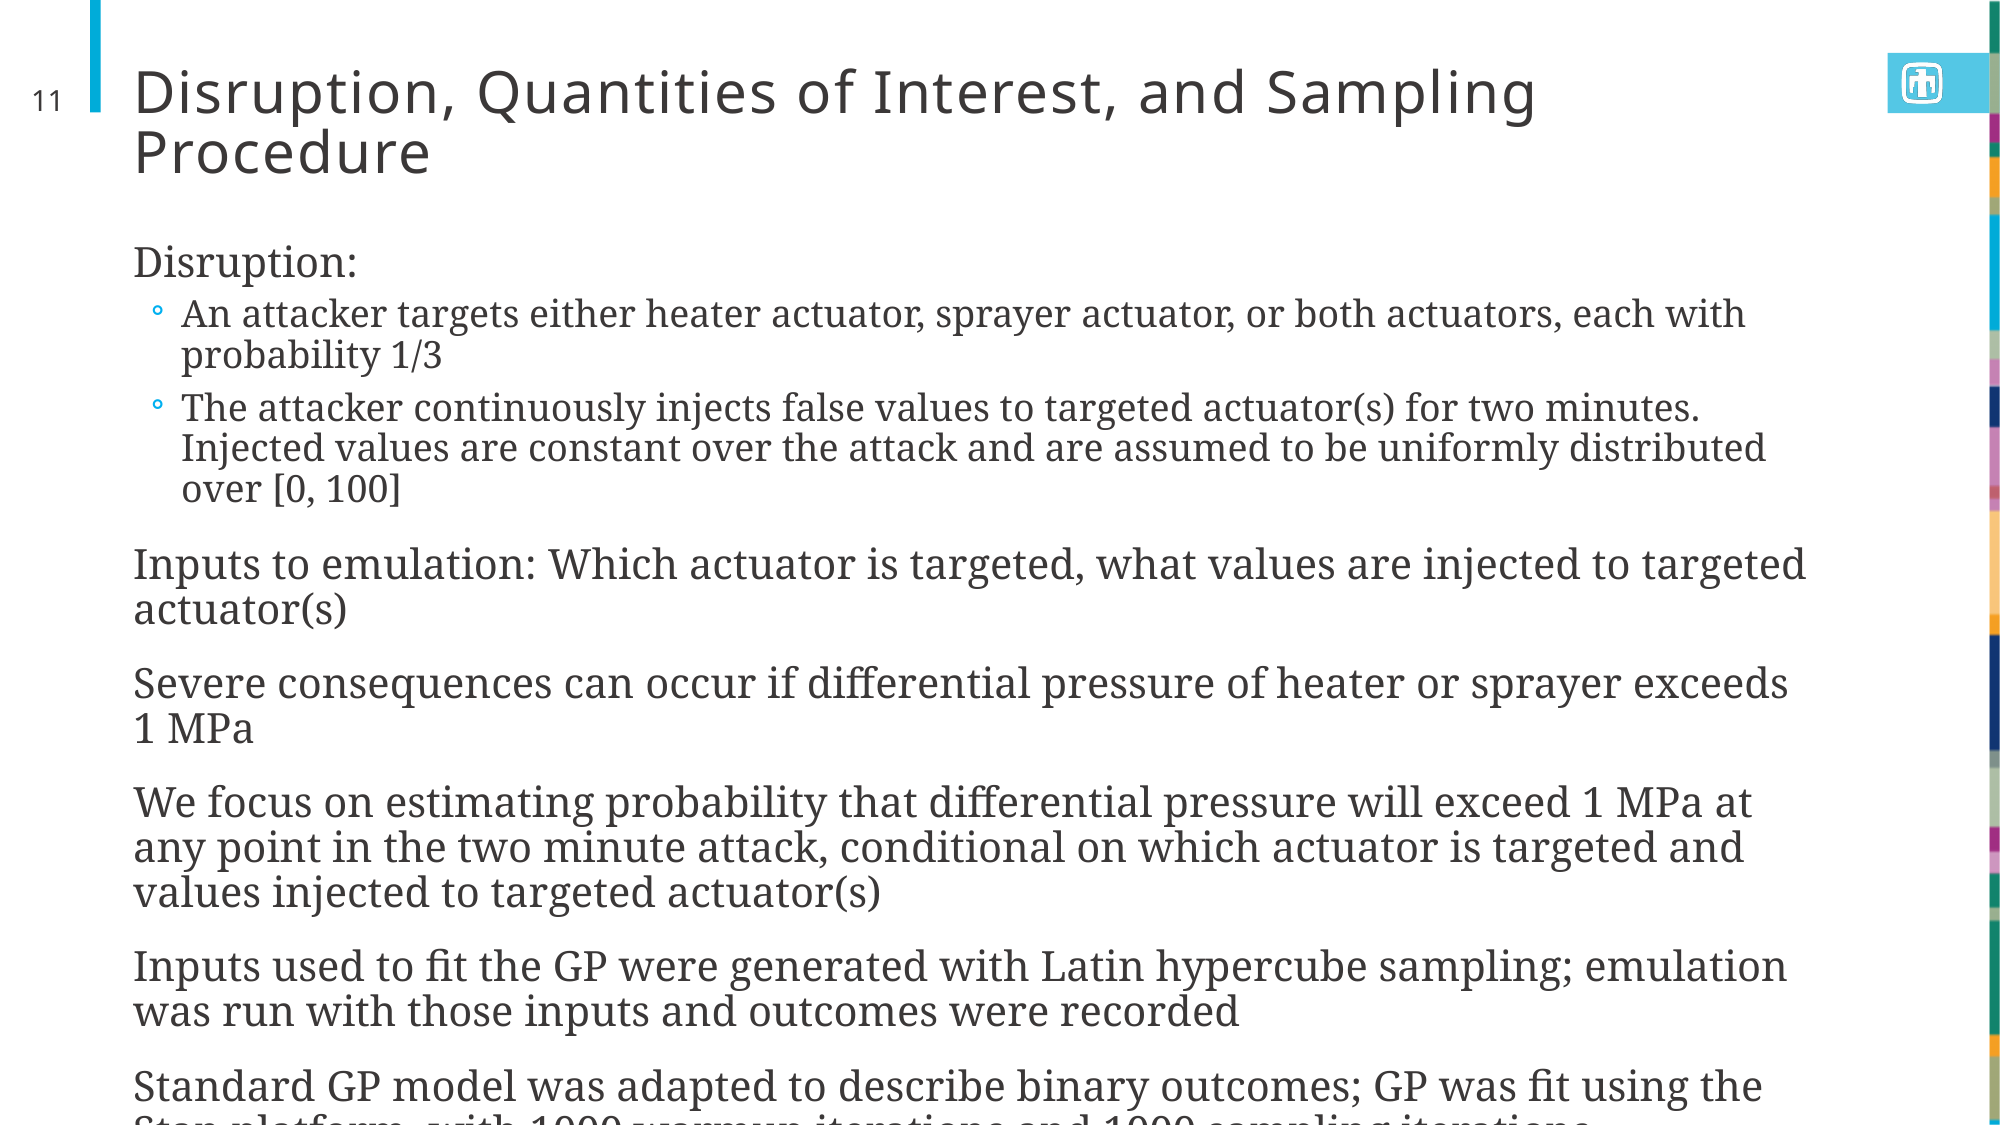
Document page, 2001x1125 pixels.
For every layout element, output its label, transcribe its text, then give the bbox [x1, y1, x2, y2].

picture [1990, 330, 1999, 1120]
picture [1901, 62, 1944, 104]
title Disruption, Quantities of Interest, and Sampling Procedure [118, 58, 1769, 153]
picture [1990, 1, 1999, 215]
slide_number 11 [10, 71, 80, 132]
list Disruption: An attacker targets either heater actuator, sprayer actuator, or both actuators, each with probability 1/3 The attacker continuously injects false values to targeted actuator(s) for two minutes. Injected values are constant over the attack and are assumed to be uniformly distributed over [0, 100] Inputs to emulation: Which actuator is targeted, what values are injected to targeted actuator(s) Severe consequences can occur if differential pressure of heater or sprayer exceeds 1 MPa We focus on estimating probability that differential pressure will exceed 1 MPa at any point in the two minute attack, conditional on which actuator is targeted and values injected to targeted actuator(s) Inputs used to fit the GP were generated with Latin hypercube sampling; emulation was run with those inputs and outcomes were recorded Standard GP model was adapted to describe binary outcomes; GP was fit using the Stan platform, with 1000 warmup iterations and 1000 sampling iterations [118, 234, 1823, 1093]
